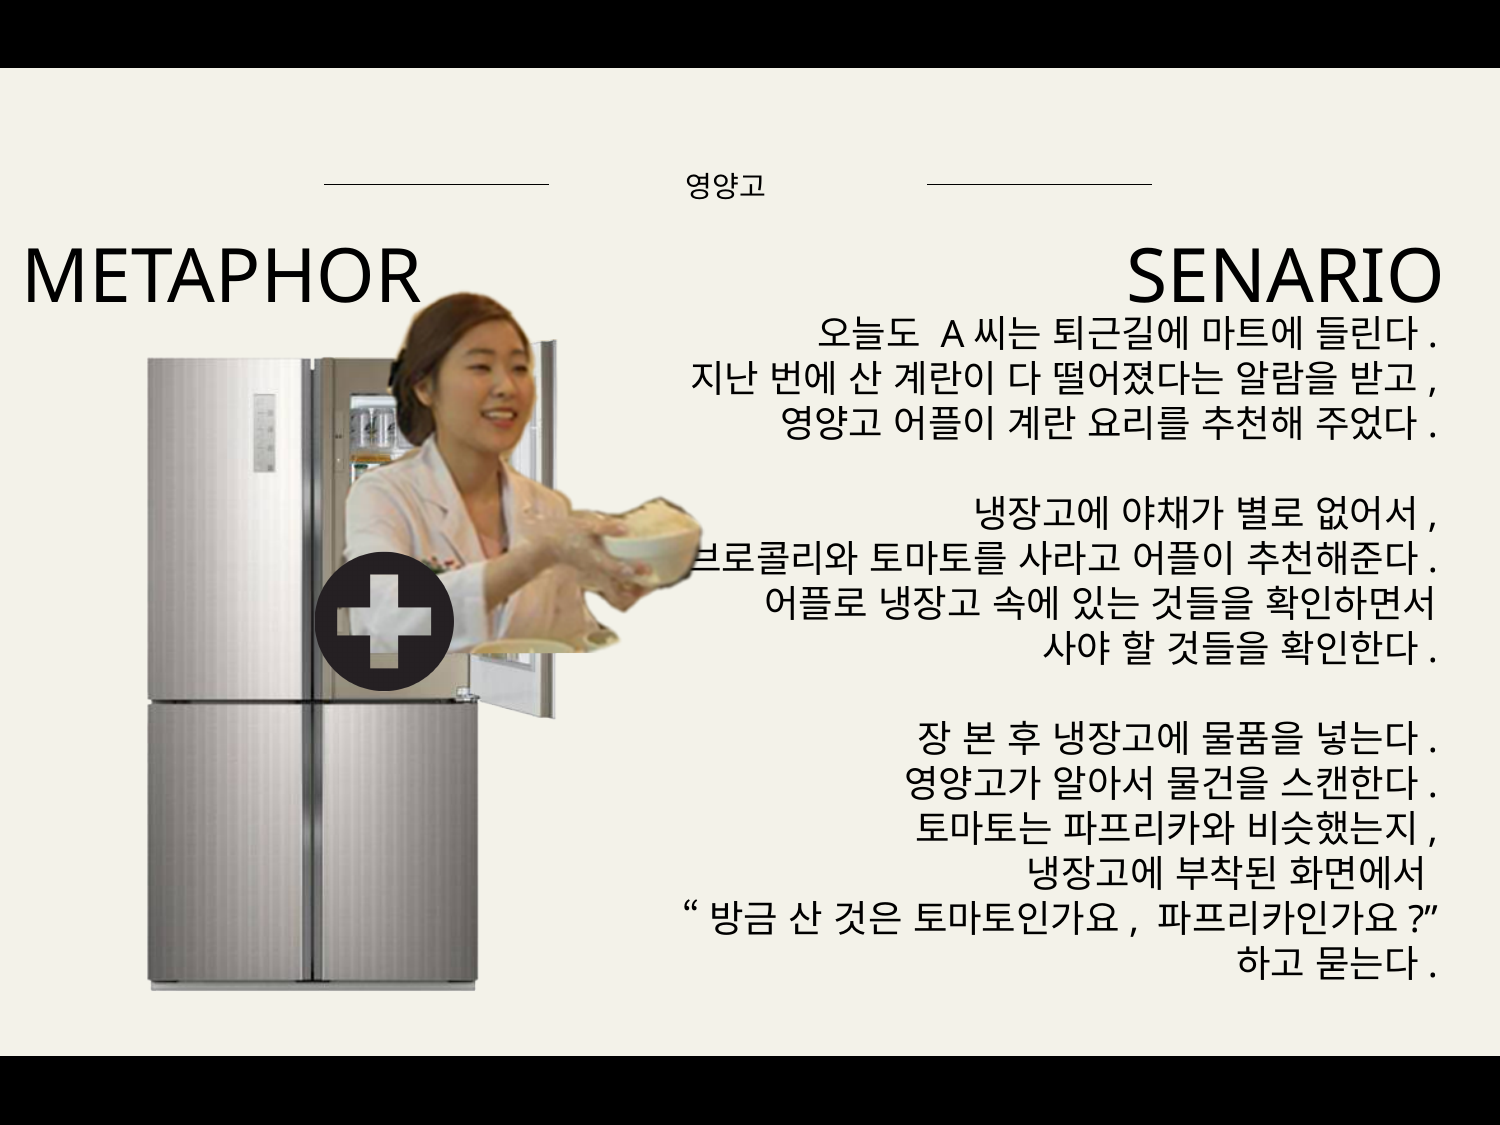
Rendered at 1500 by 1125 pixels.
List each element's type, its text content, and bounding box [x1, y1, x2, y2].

text_box SENARIO [1111, 219, 1460, 325]
text_box [0, 1056, 1500, 1125]
text_box 오늘도 A씨는 퇴근길에 마트에 들린다. 지난 번에 산 계란이 다 떨어졌다는 알람을 받고, 영양고 어플이 계란 요리를 추천해 주었다. 냉장고에 야채가 별로 없어서, 브로콜리와 토마토를 사라고 어플이 추천해준다. 어플로 냉장고 속에 있는 것들을 확인하면서 사야 할 것들을 확인한다. 장 본 후 냉장고에 물품을 넣는다. 영양고가 알아서 물건을 스캔한다. 토마토는 파프리카와 비슷했는지, 냉장고에 부착된 화면에서 “방금 산 것은 토마토인가요, 파프리카인가요?” 하고 묻는다. [751, 302, 1453, 993]
text_box [0, 0, 1500, 68]
text_box METAPHOR [6, 219, 118, 325]
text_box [123, 184, 745, 1009]
text_box 영양고 [525, 160, 928, 211]
